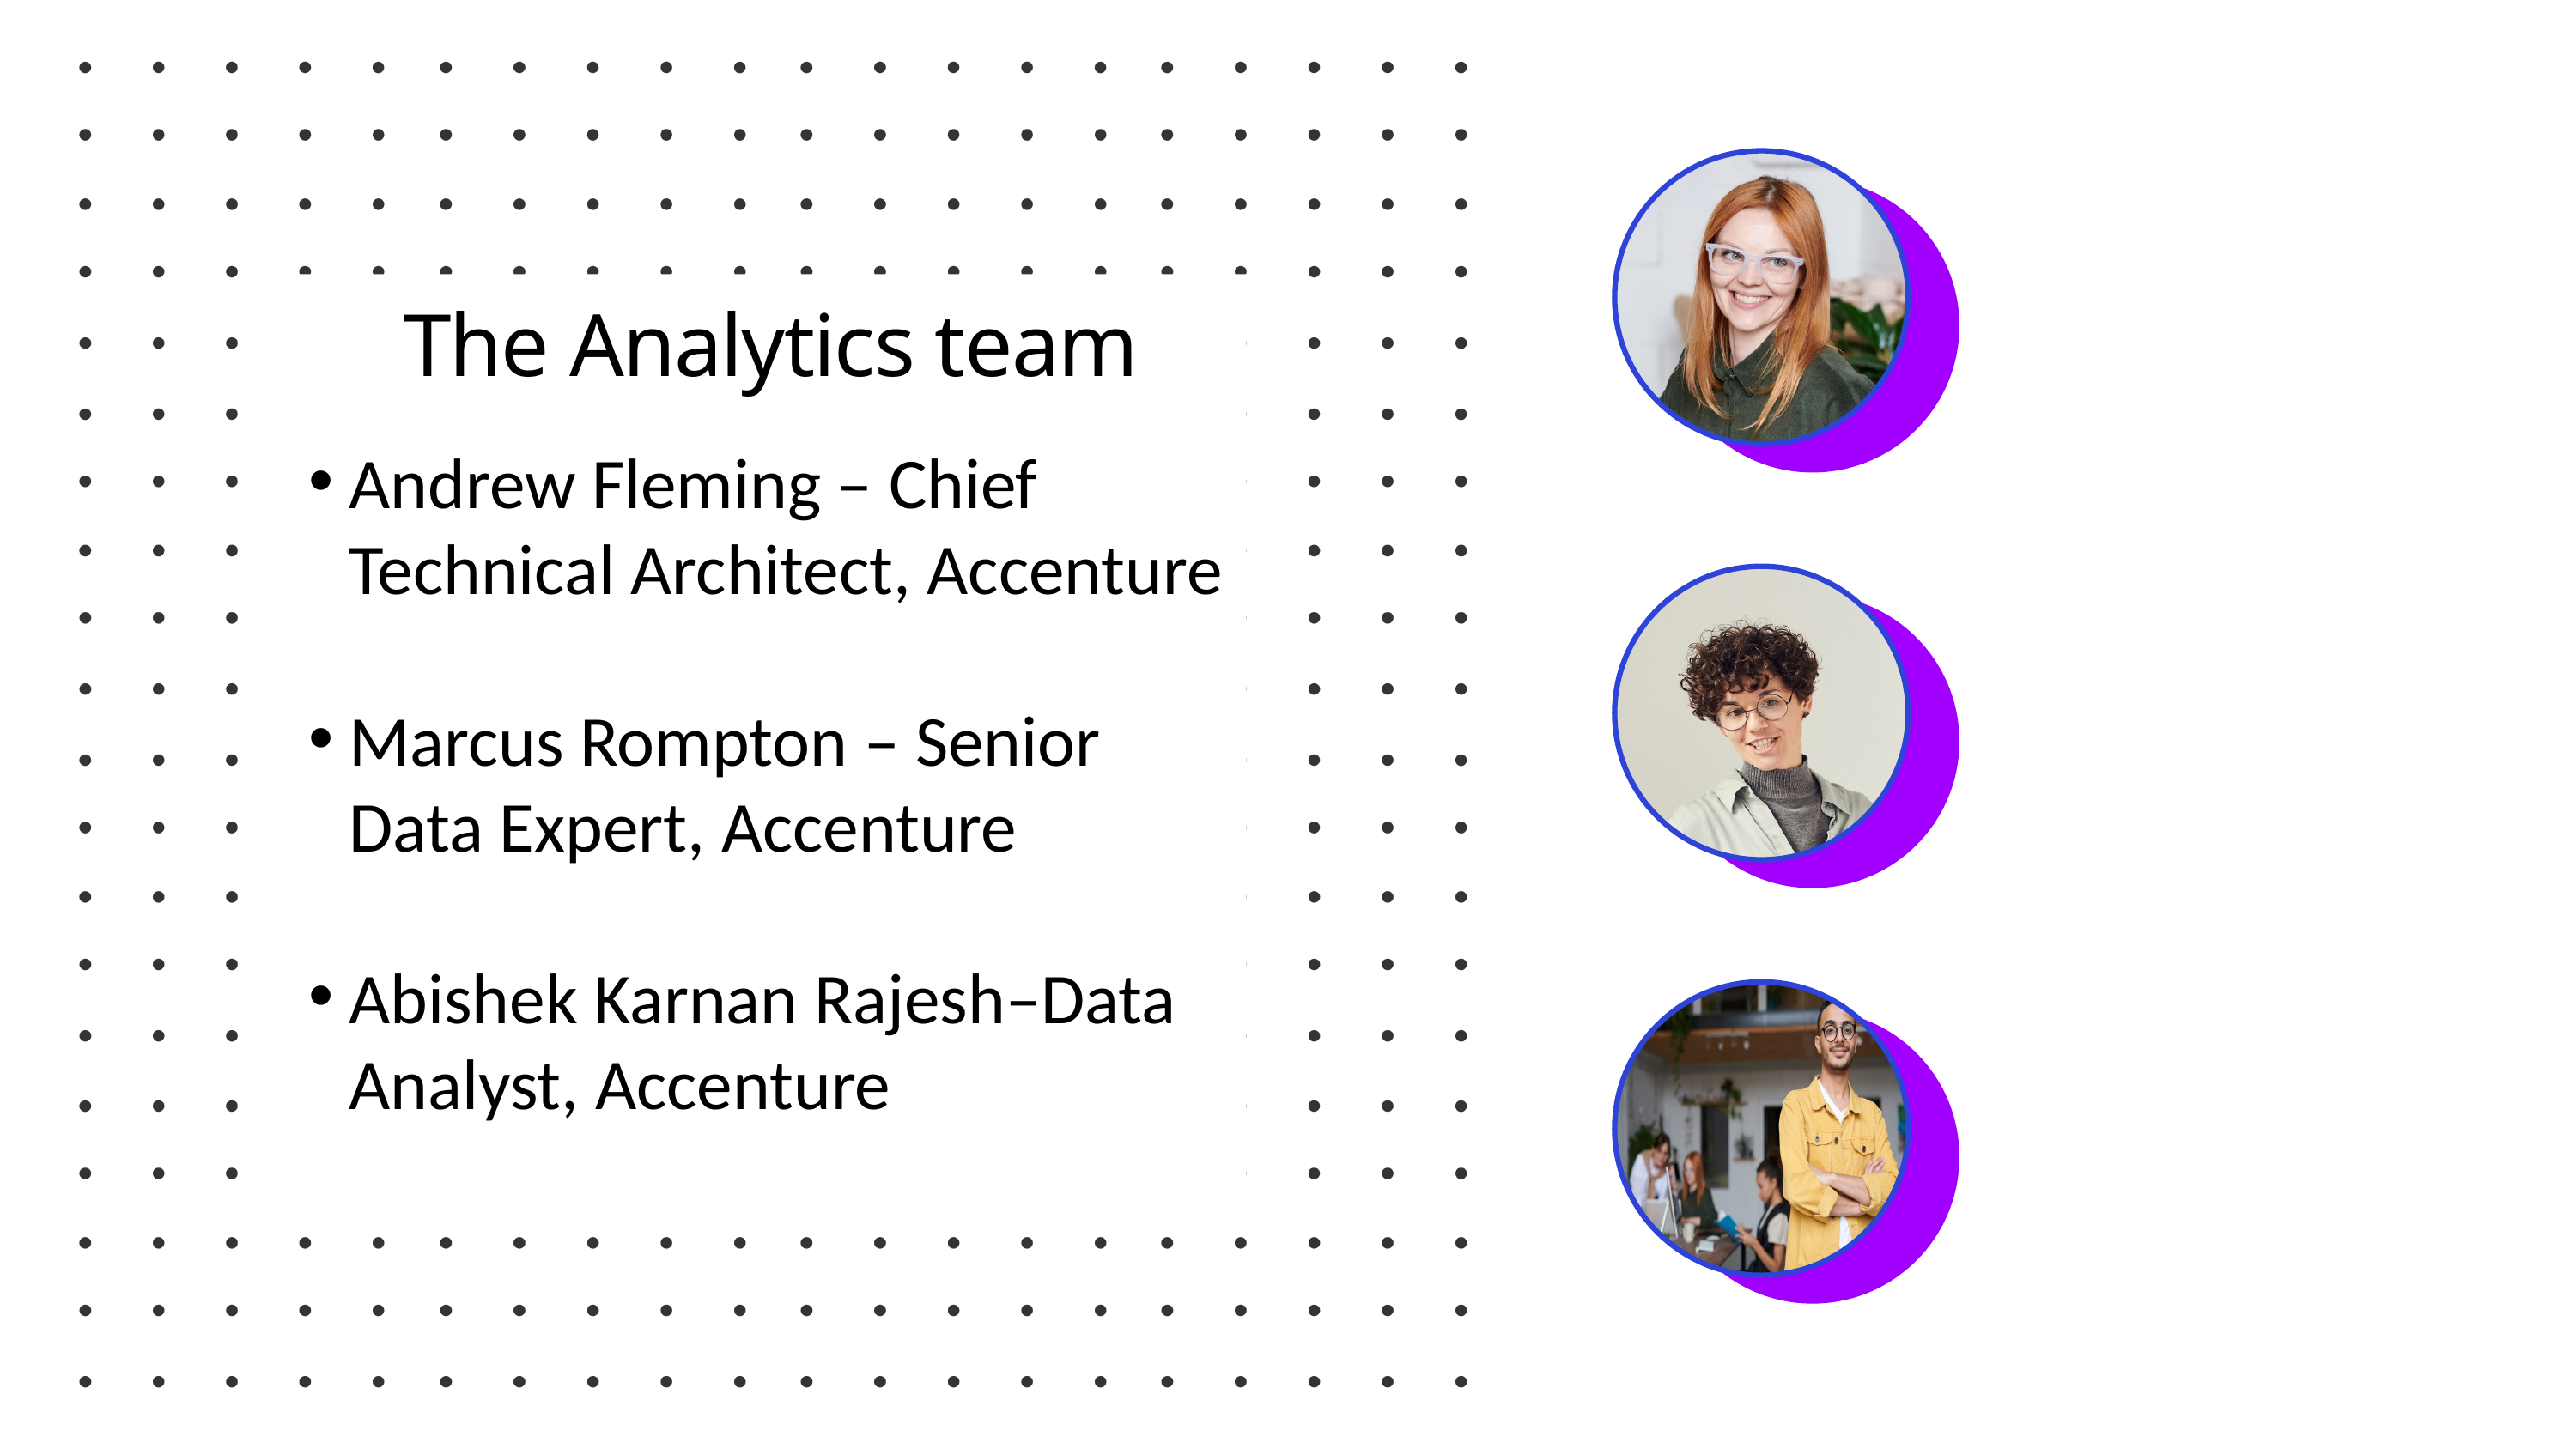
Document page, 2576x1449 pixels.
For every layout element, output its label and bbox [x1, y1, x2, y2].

text_box [1607, 144, 1916, 451]
text_box [70, 57, 1472, 1392]
text_box [1607, 975, 1916, 1282]
text_box [1665, 179, 1960, 473]
text_box [1665, 1009, 1960, 1304]
text_box [1607, 563, 1916, 863]
text_box [1665, 594, 1960, 888]
